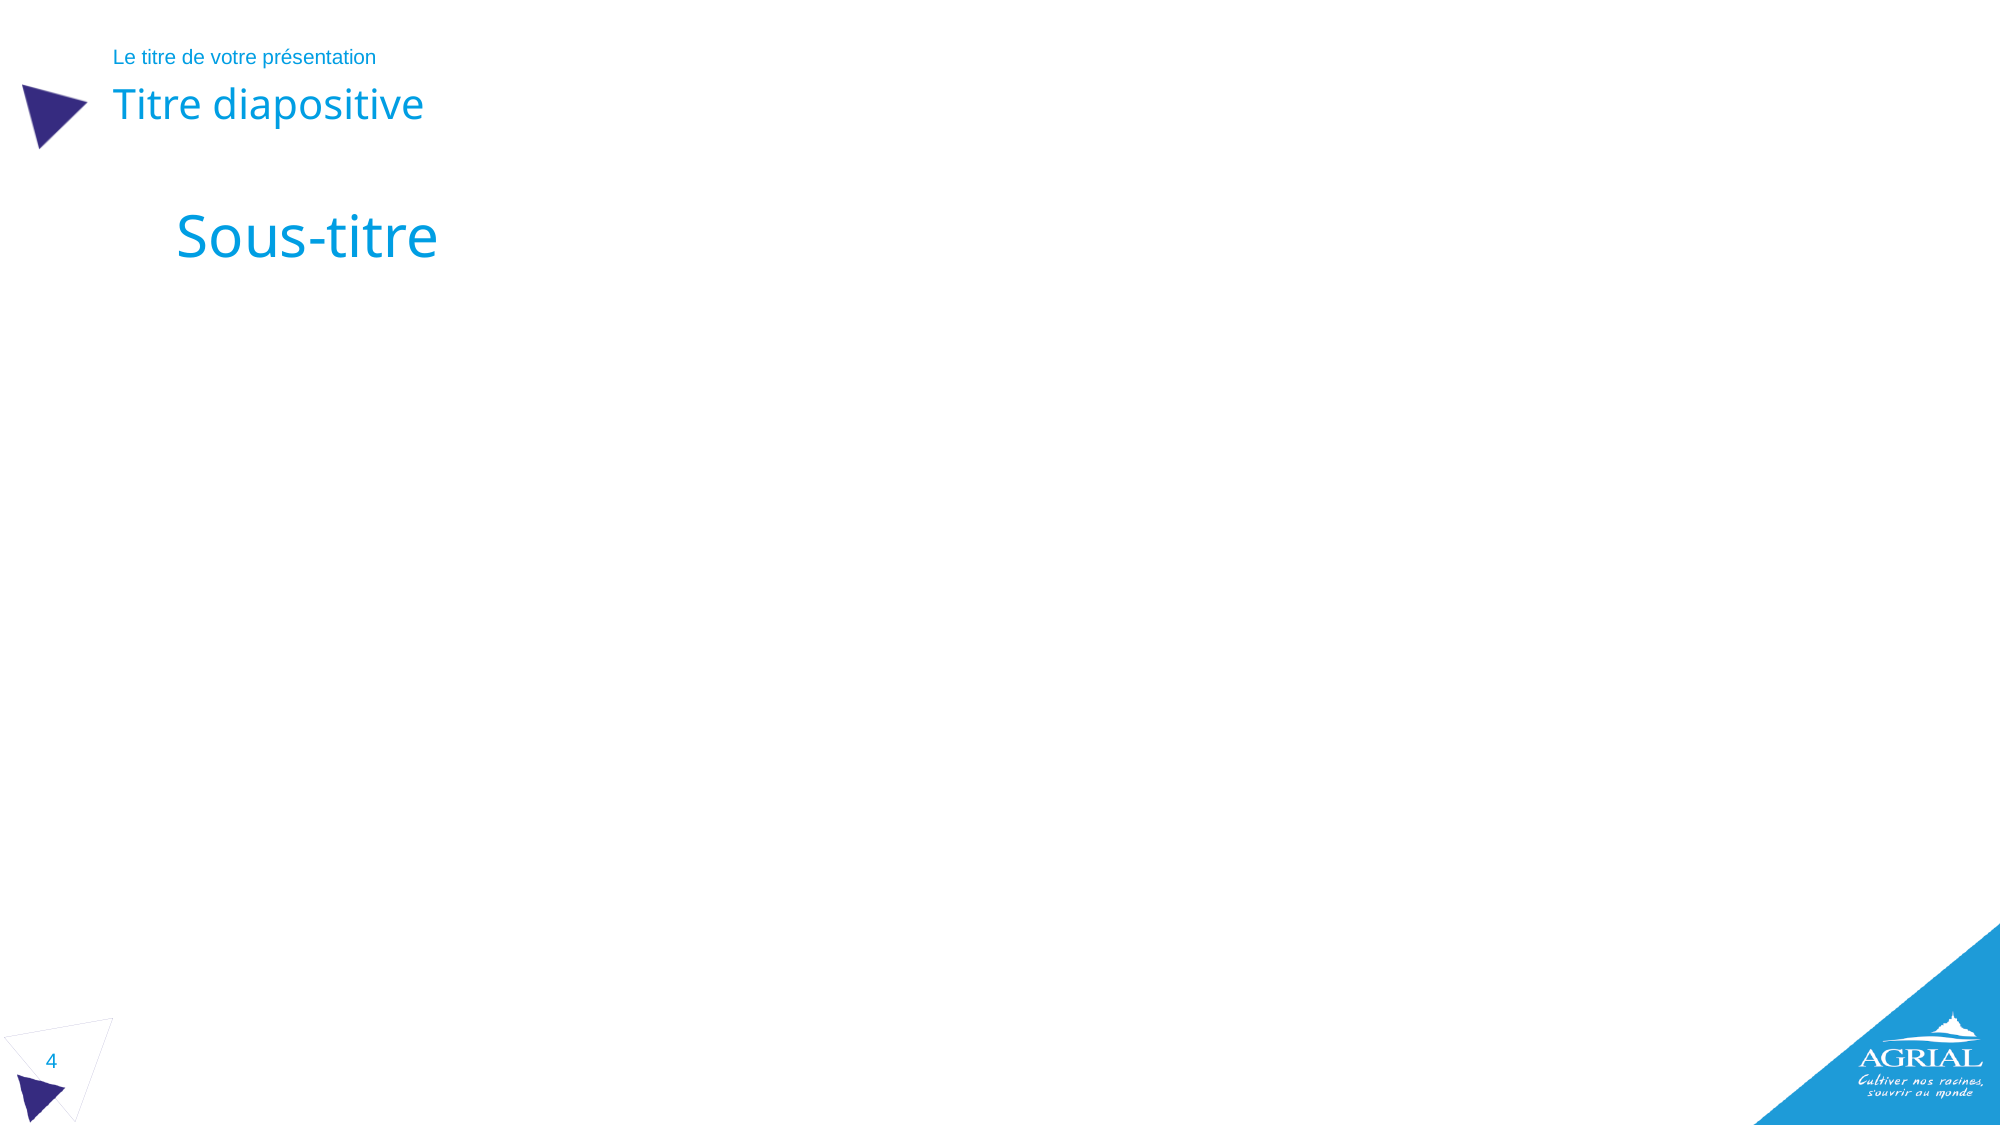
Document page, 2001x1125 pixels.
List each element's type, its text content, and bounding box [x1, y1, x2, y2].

picture [22, 84, 89, 150]
picture [17, 1074, 66, 1123]
list Le titre de votre présentation [98, 39, 591, 76]
title Titre diapositive [98, 76, 1640, 152]
list Sous-titre [162, 191, 1336, 287]
picture [1753, 923, 2000, 1125]
